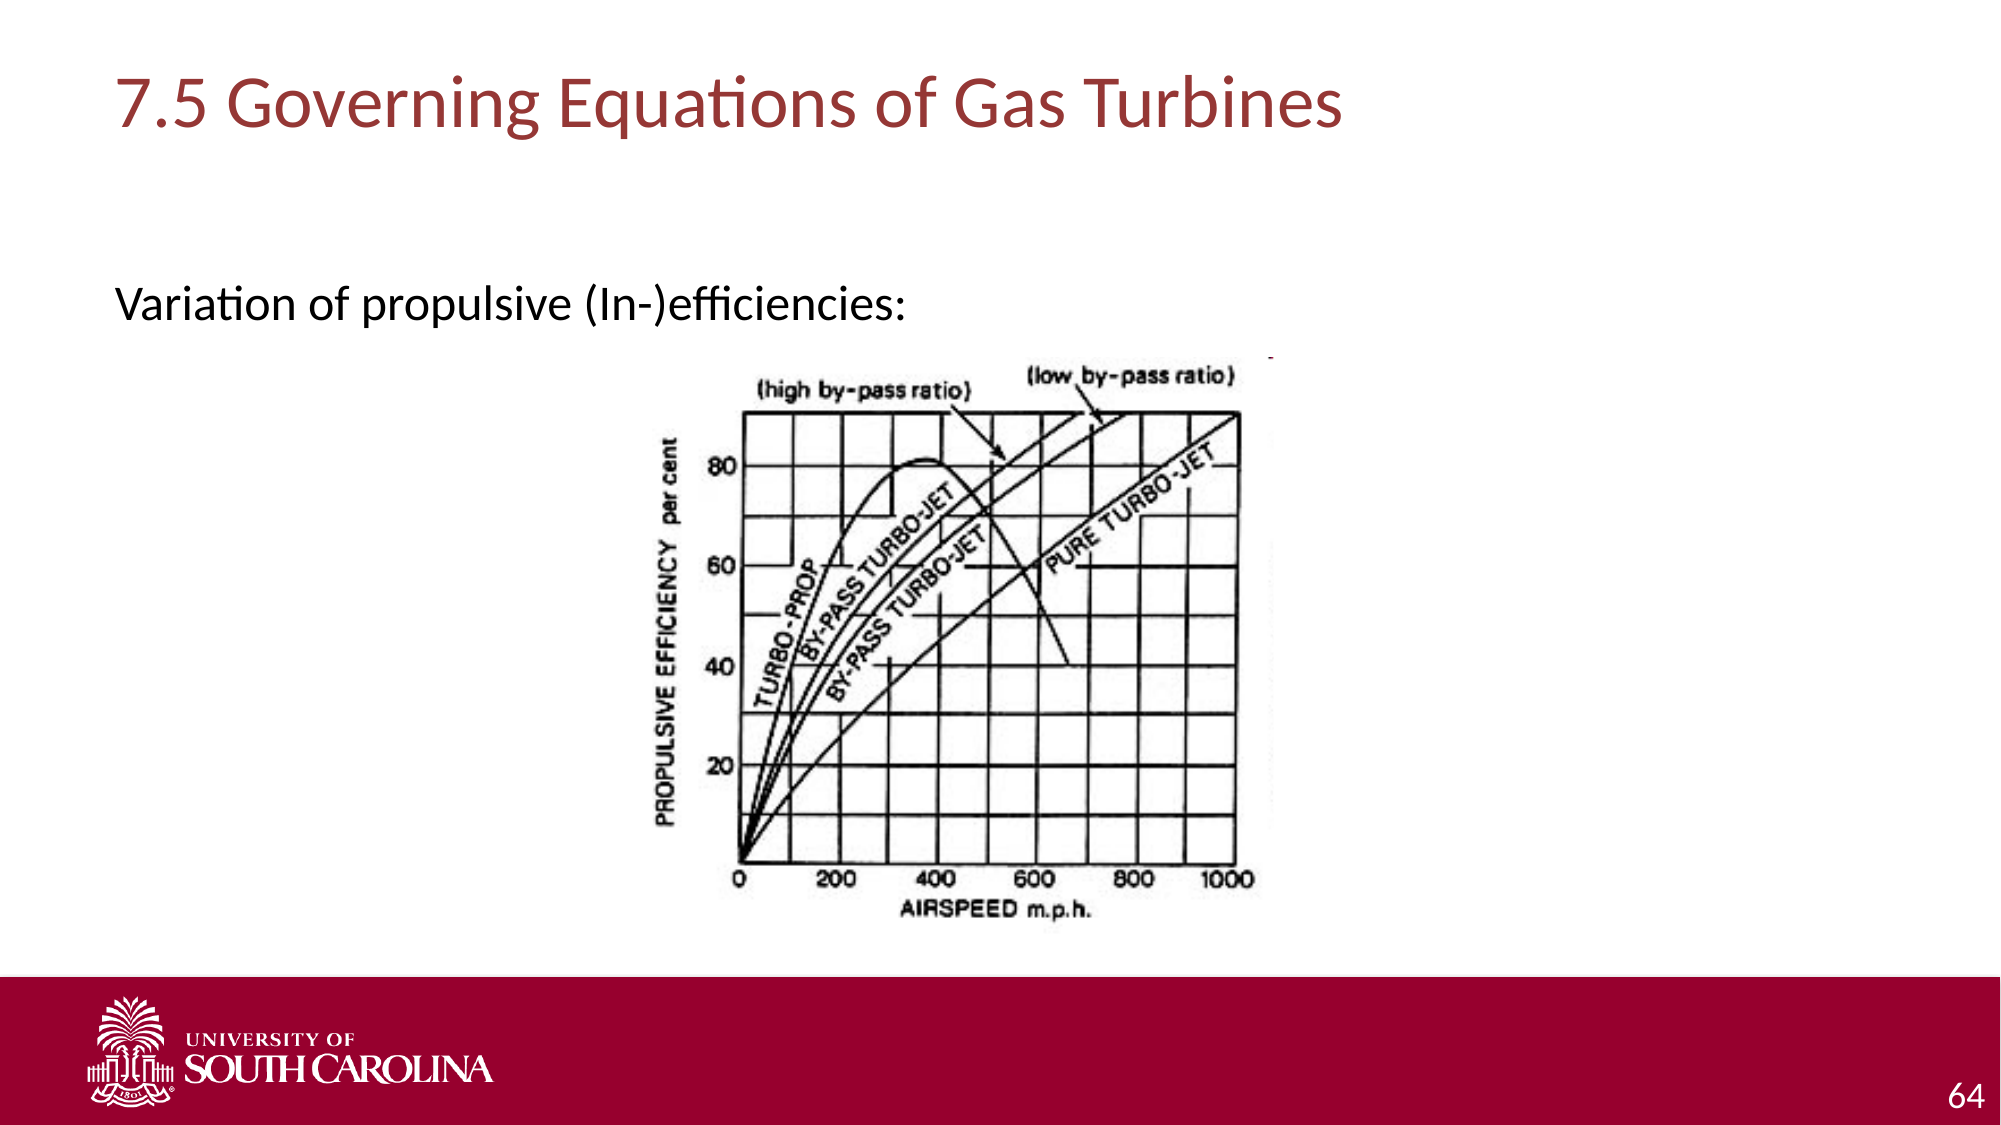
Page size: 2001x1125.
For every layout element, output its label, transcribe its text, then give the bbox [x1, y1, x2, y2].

picture [0, 979, 744, 1124]
title 7.5 Governing Equations of Gas Turbines [99, 45, 1900, 233]
list Variation of propulsive (In-)efficiencies: [99, 262, 1900, 937]
picture [652, 357, 1274, 934]
